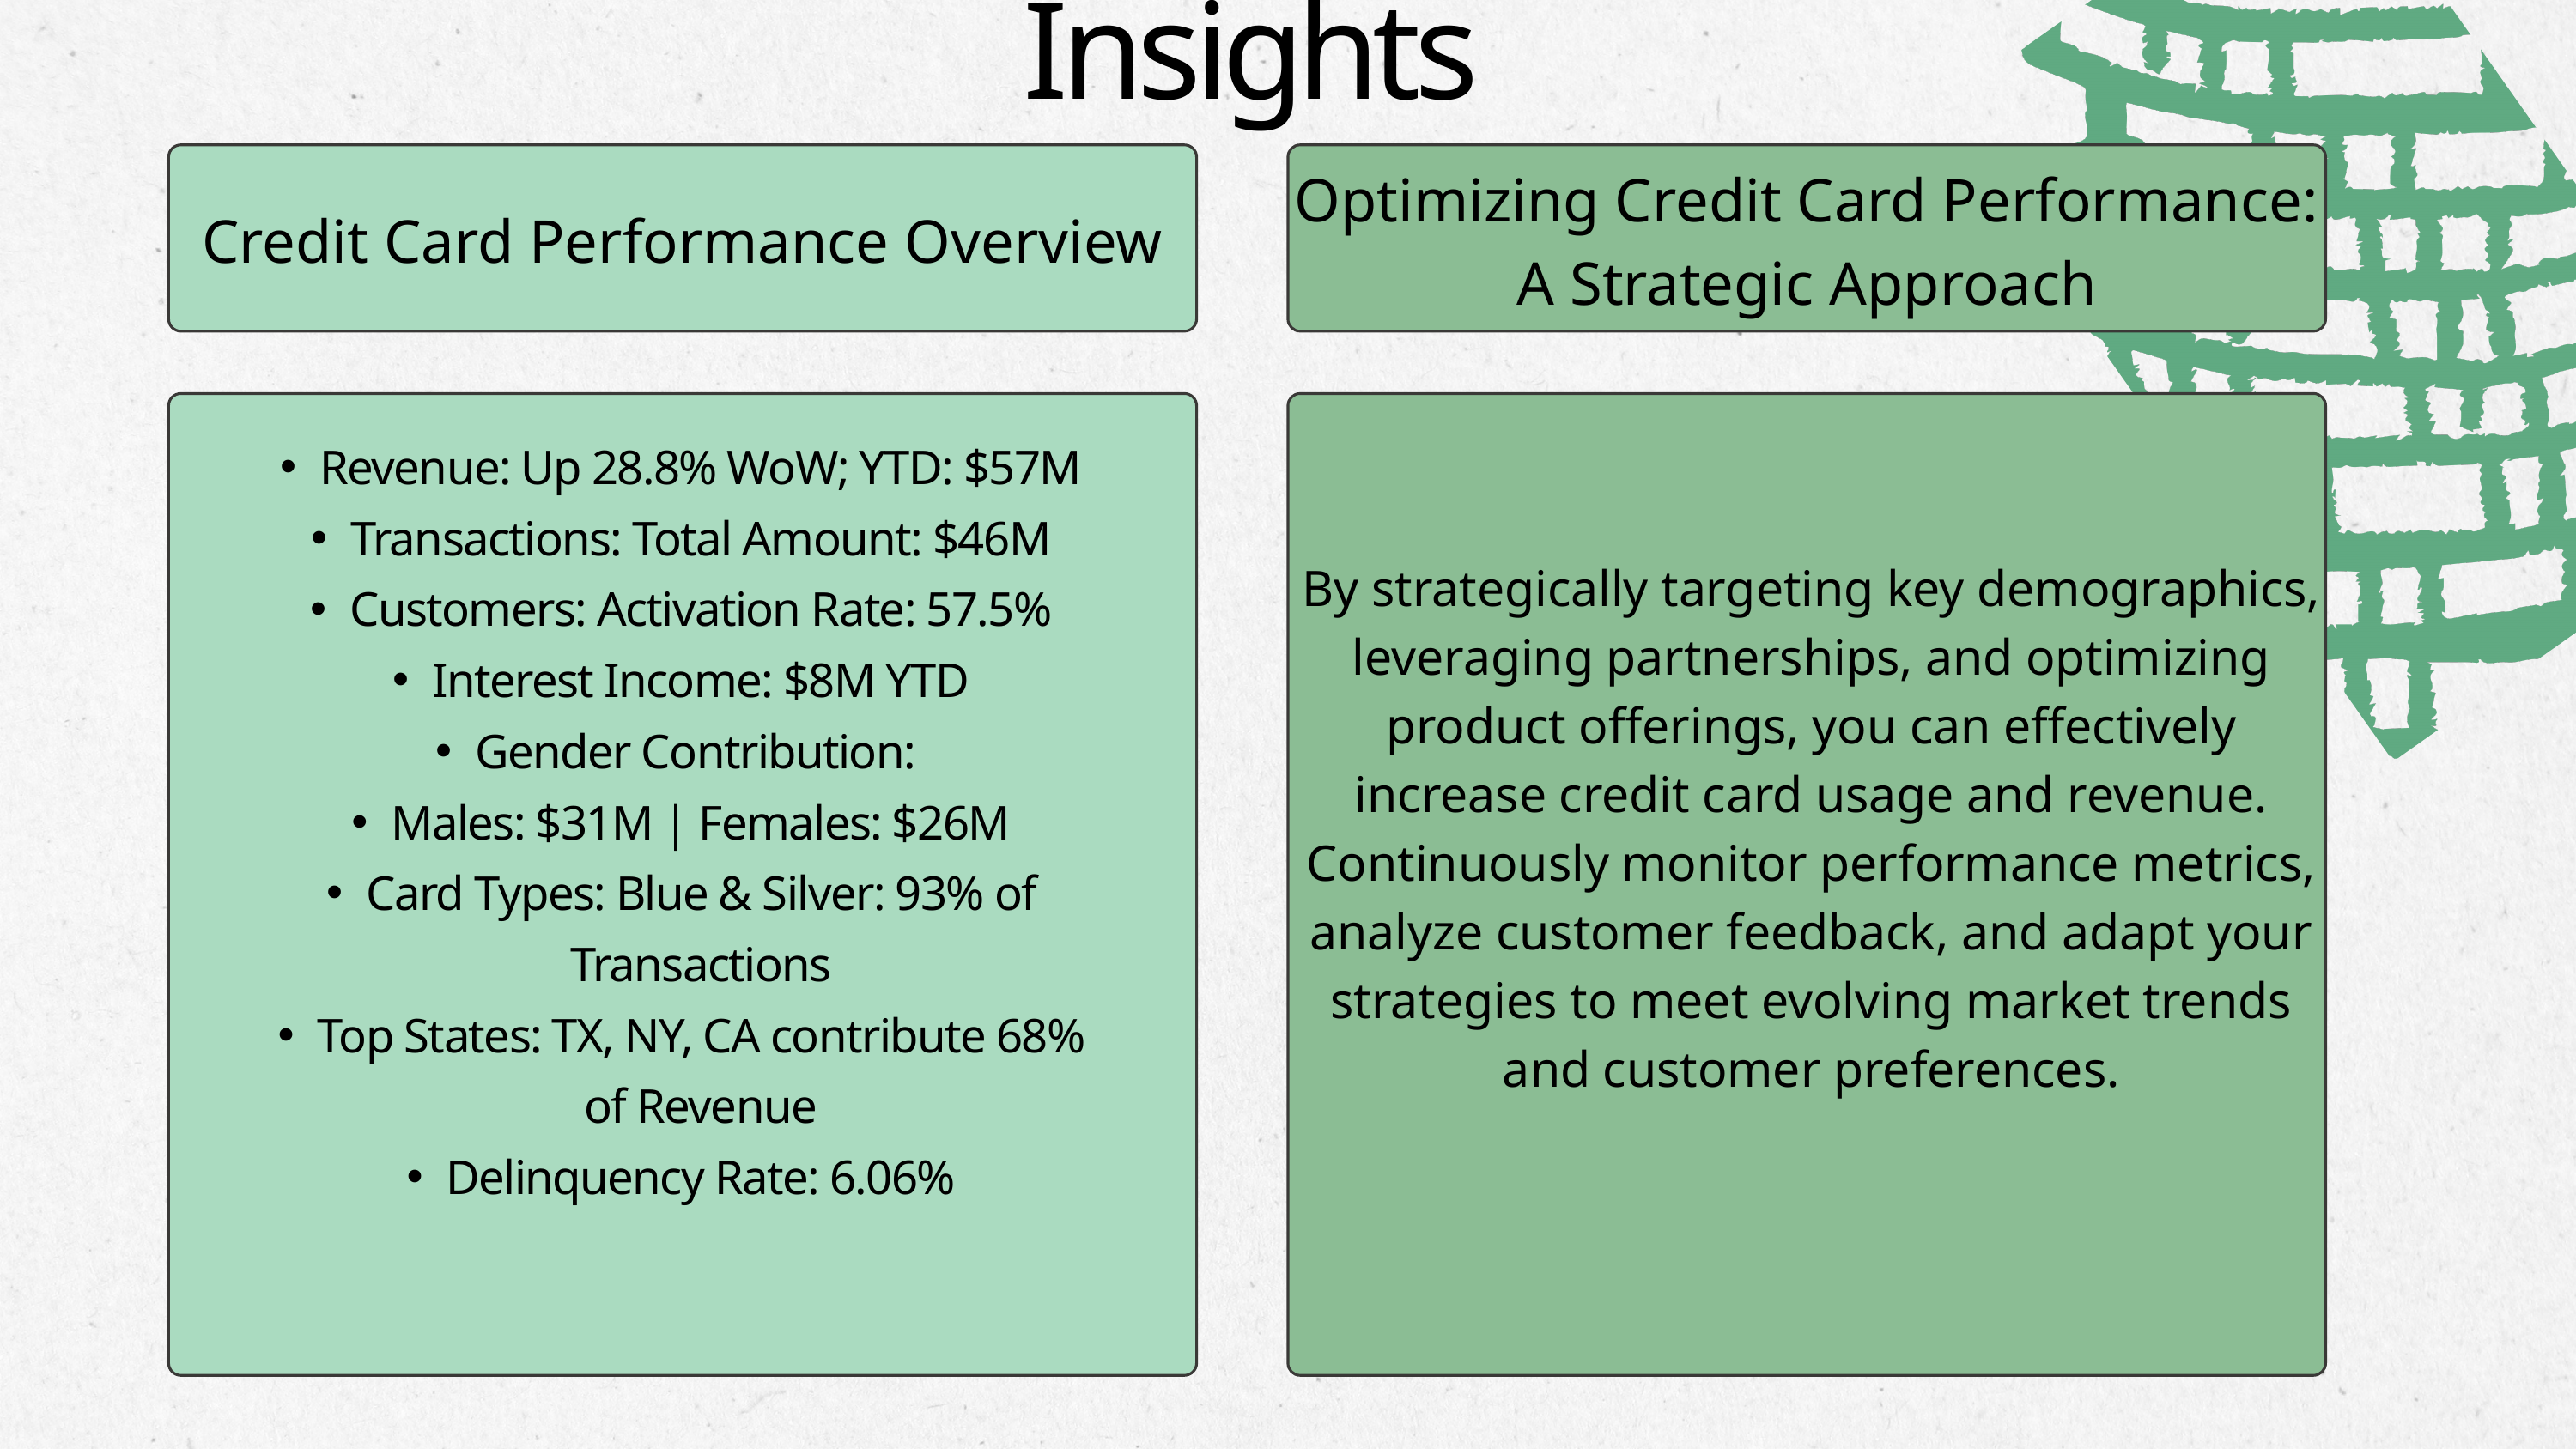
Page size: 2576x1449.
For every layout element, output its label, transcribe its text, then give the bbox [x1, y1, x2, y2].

text_box Insights [568, 0, 1935, 126]
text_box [1287, 393, 2326, 1376]
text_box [1287, 144, 2326, 332]
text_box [168, 144, 1197, 332]
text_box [168, 393, 1197, 1376]
text_box [1935, 0, 2576, 761]
text_box [0, 0, 2576, 1449]
